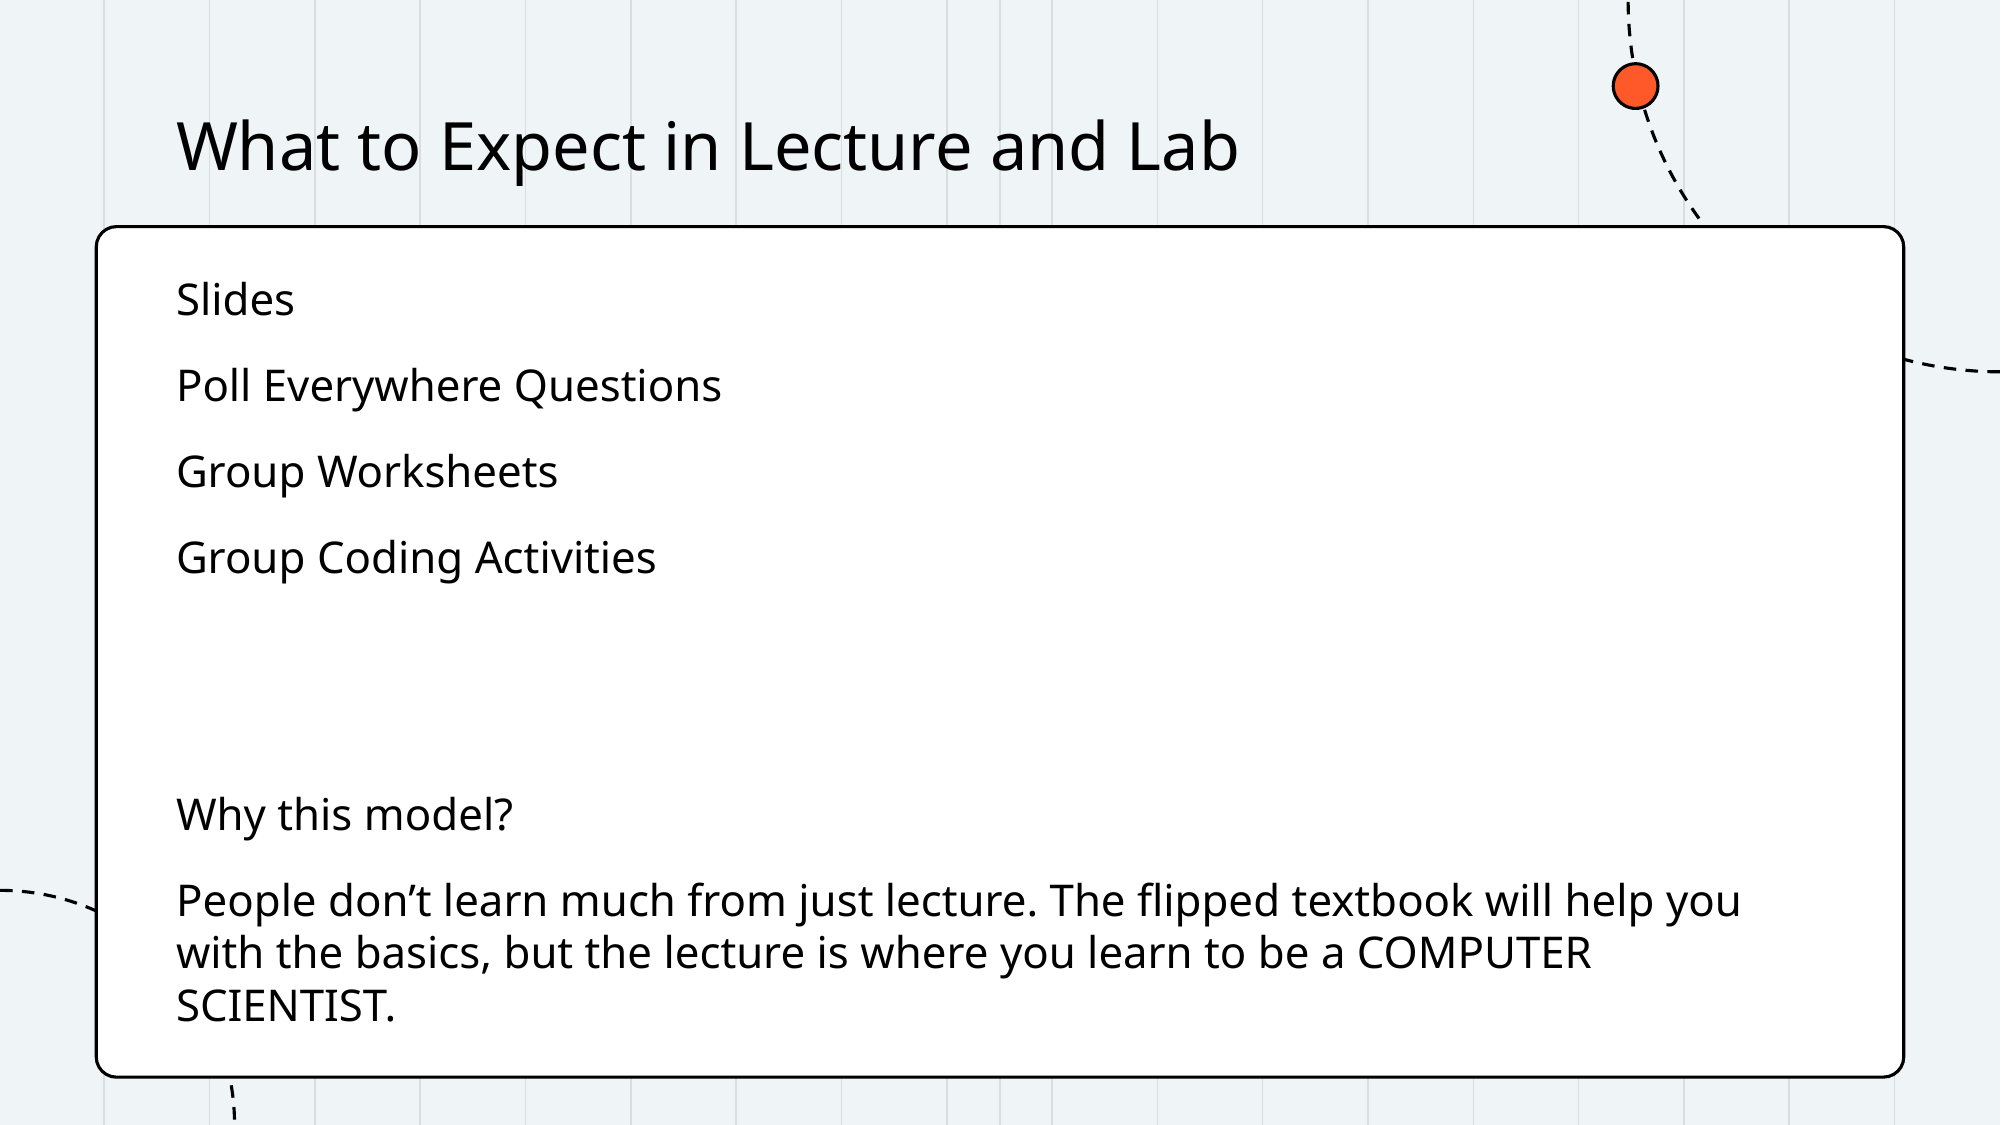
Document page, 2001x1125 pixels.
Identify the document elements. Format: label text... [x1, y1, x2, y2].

list Slides Poll Everywhere Questions Group Worksheets Group Coding Activities Why this model? People don’t learn much from just lecture. The flipped textbook will help you with the basics, but the lecture is where you learn to be a COMPUTER SCIENTIST. [156, 252, 1844, 1000]
title What to Expect in Lecture and Lab [156, 83, 1844, 209]
